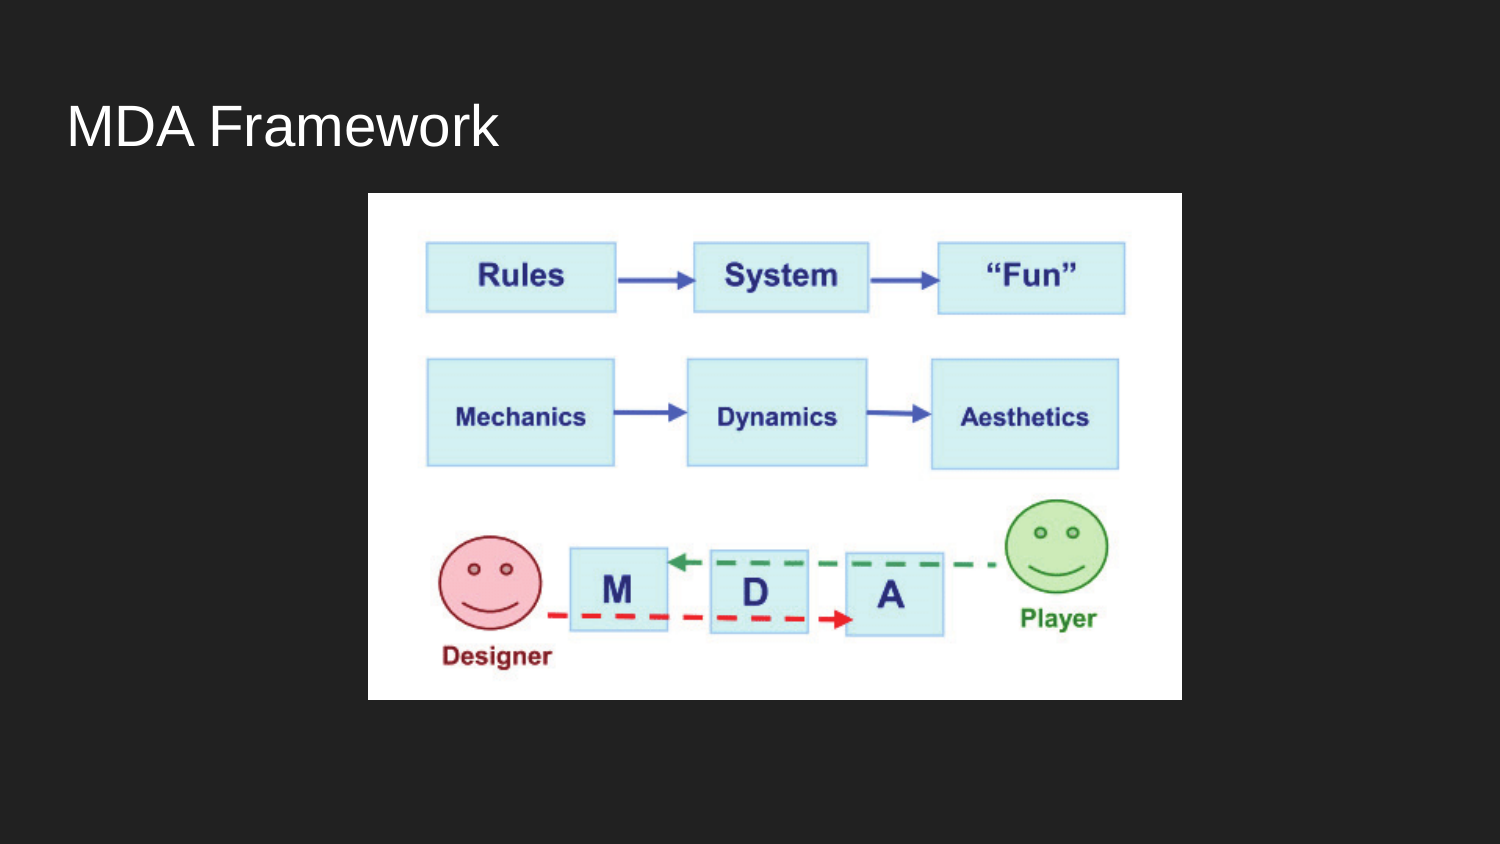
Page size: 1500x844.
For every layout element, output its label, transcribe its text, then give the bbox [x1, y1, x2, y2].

picture [368, 193, 1182, 701]
title MDA Framework [51, 72, 1449, 167]
